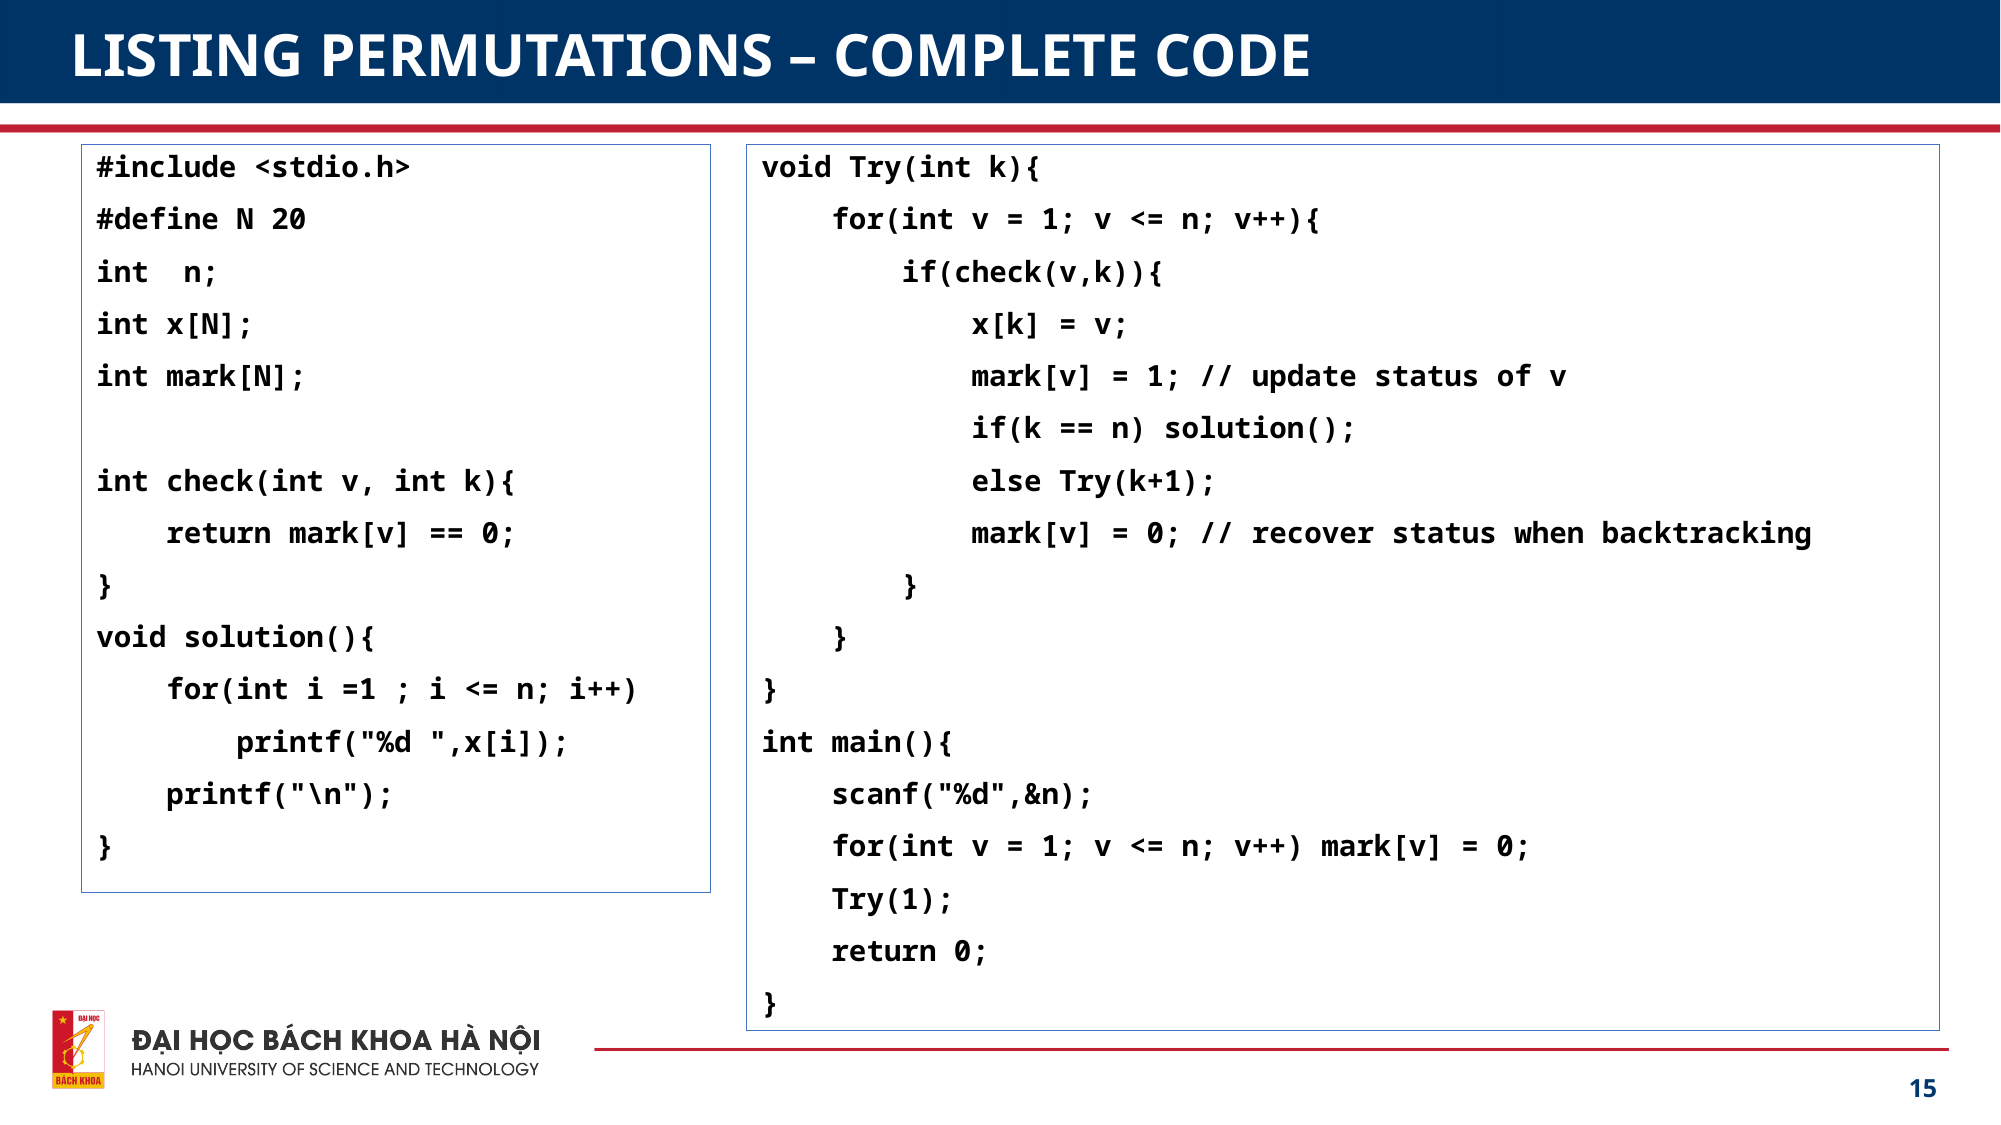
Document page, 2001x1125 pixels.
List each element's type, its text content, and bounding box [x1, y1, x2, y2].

text_box void Try(int k){ for(int v = 1; v <= n; v++){ if(check(v,k)){ x[k] = v; mark[v] = 1; // update status of v if(k == n) solution(); else Try(k+1); mark[v] = 0; // recover status when backtracking } } } int main(){ scanf("%d",&n); for(int v = 1; v <= n; v++) mark[v] = 0; Try(1); return 0; } [746, 144, 1940, 1031]
slide_number 15 [1502, 1065, 1953, 1125]
text_box #include <stdio.h> #define N 20 int n; int x[N]; int mark[N]; int check(int v, int k){ return mark[v] == 0; } void solution(){ for(int i =1 ; i <= n; i++) printf("%d ",x[i]); printf("\n"); } [81, 144, 711, 893]
title LISTING PERMUTATIONS – COMPLETE CODE [55, 18, 1945, 90]
picture [0, 0, 2001, 1125]
